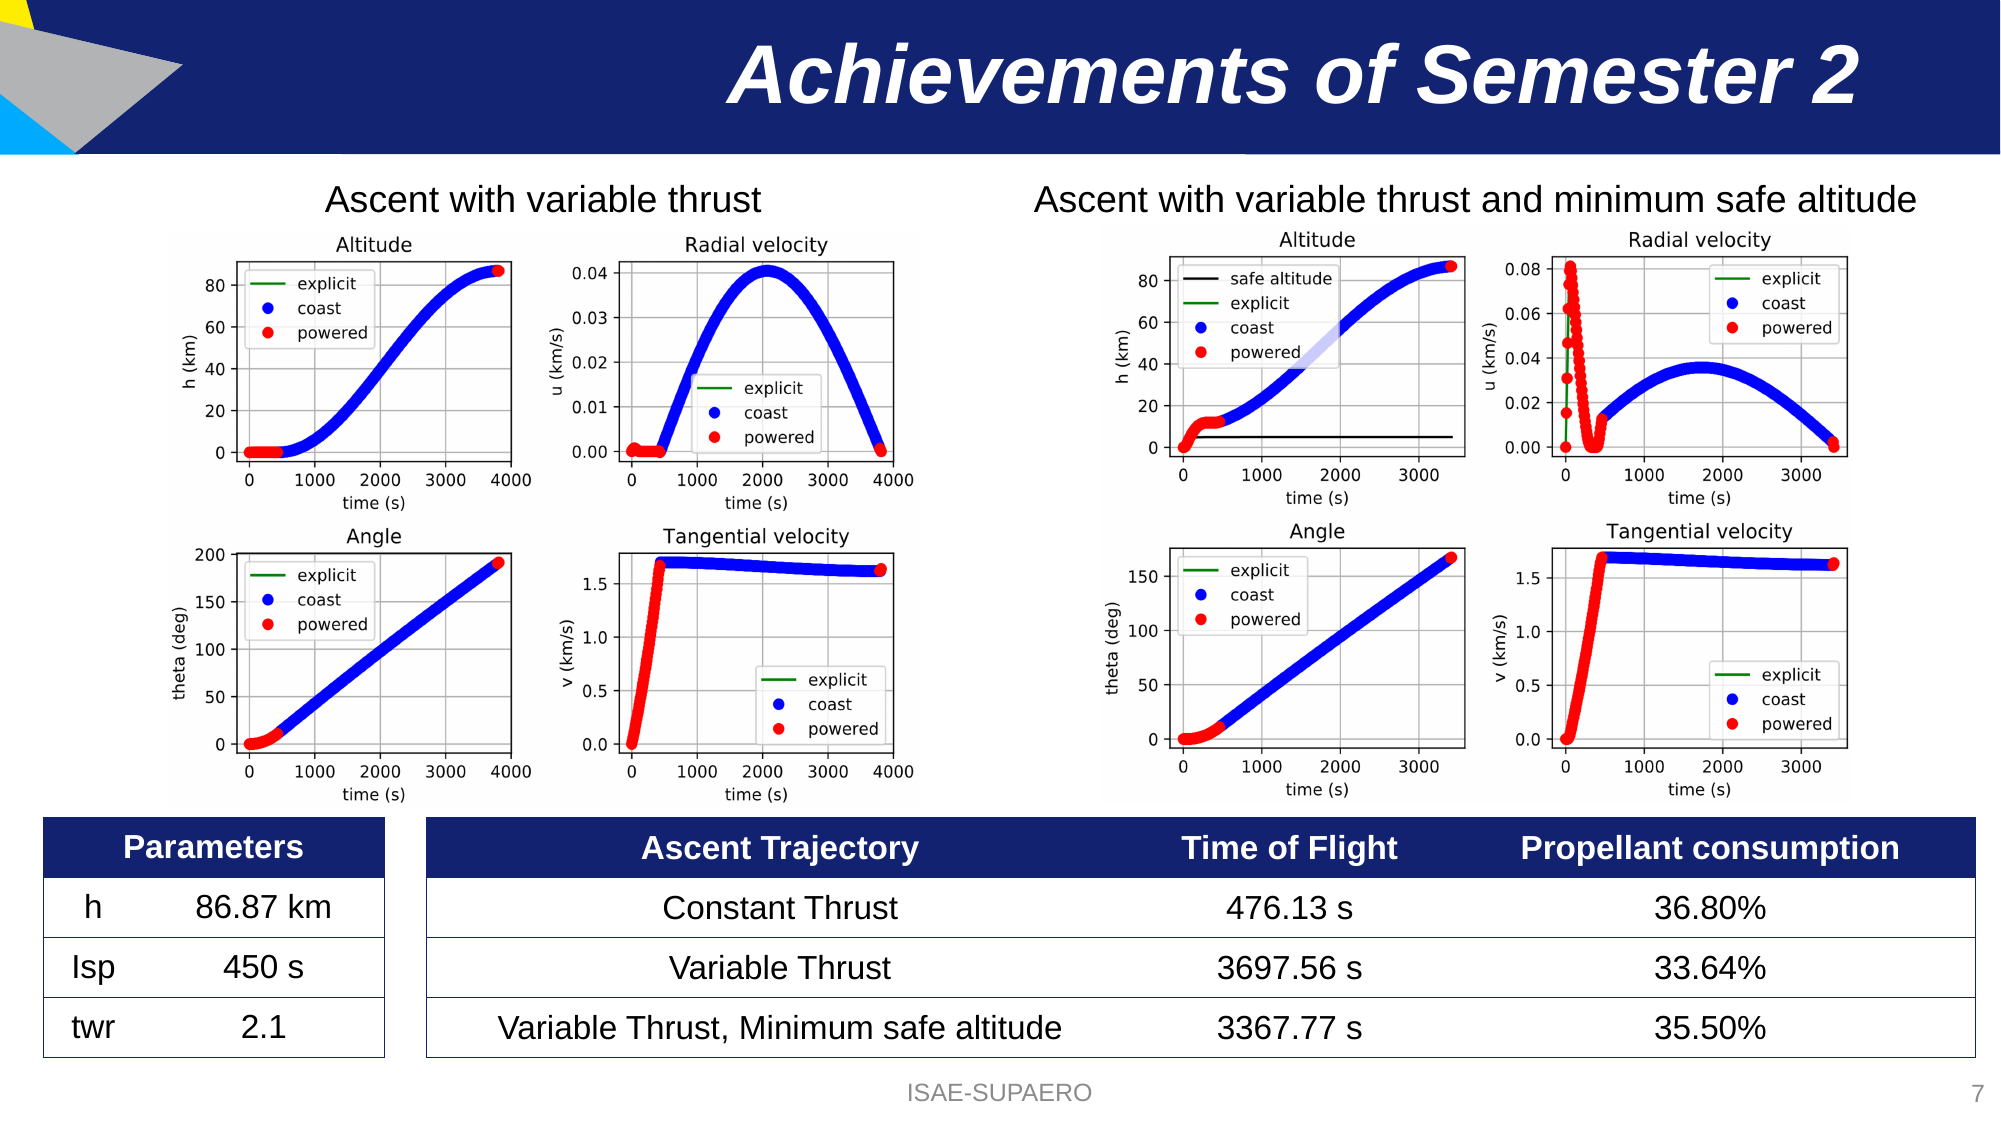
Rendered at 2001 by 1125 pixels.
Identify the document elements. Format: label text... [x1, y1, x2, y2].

table_cell 3697.56 s [1135, 938, 1445, 997]
table_header Ascent Trajectory [427, 818, 1135, 877]
table_cell 36.80% [1445, 878, 1975, 937]
table_cell h [44, 878, 144, 937]
table_cell 476.13 s [1135, 878, 1445, 937]
table_cell twr [44, 998, 144, 1057]
text_box Ascent with variable thrust and minimum safe altitude [984, 167, 1967, 228]
table_cell 450 s [144, 938, 384, 997]
table_cell 3367.77 s [1135, 998, 1445, 1057]
text_box Ascent with variable thrust [167, 167, 919, 228]
title Achievements of Semester 2 [107, 0, 1876, 154]
table_header Parameters [44, 818, 384, 877]
picture [167, 231, 919, 809]
table_header Time of Flight [1135, 818, 1445, 877]
table_cell 2.1 [144, 998, 384, 1057]
picture [1100, 226, 1852, 804]
table_cell 86.87 km [144, 878, 384, 937]
slide_number 7 [1550, 1062, 2000, 1122]
table_cell Constant Thrust [427, 878, 1135, 937]
table_cell Variable Thrust, Minimum safe altitude [427, 998, 1135, 1057]
table_header Propellant consumption [1445, 818, 1975, 877]
table_cell 35.50% [1445, 998, 1975, 1057]
table_cell Isp [44, 938, 144, 997]
table_cell 33.64% [1445, 938, 1975, 997]
footer ISAE-SUPAERO [662, 1061, 1338, 1122]
table_cell Variable Thrust [427, 938, 1135, 997]
